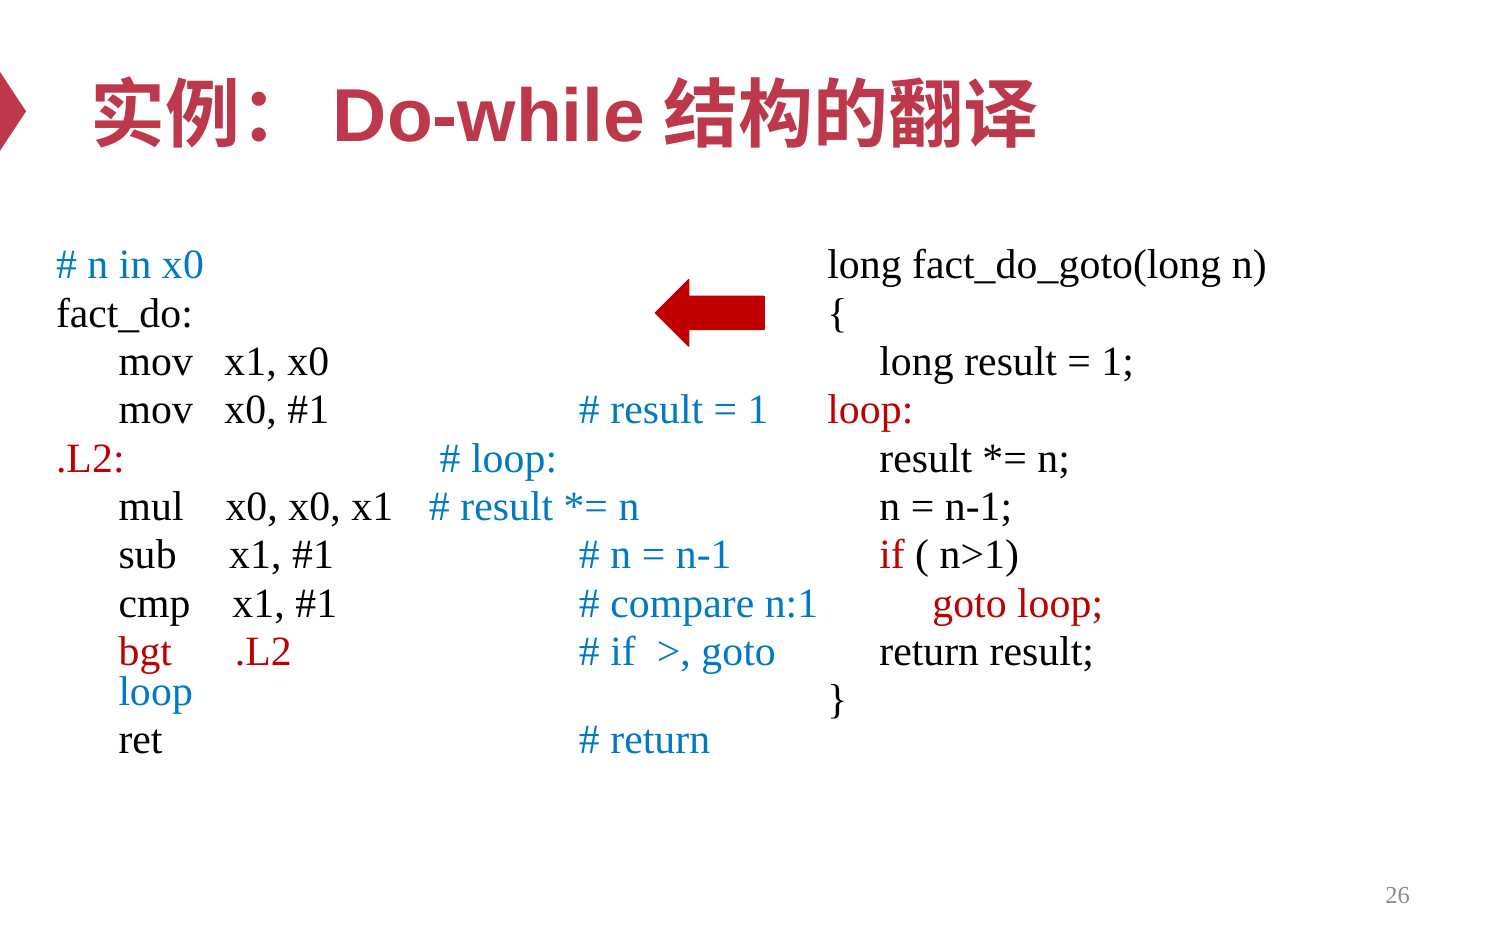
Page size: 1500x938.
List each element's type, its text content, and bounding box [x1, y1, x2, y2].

title 实例：Do-while结构的翻译 [75, 37, 1425, 186]
text_box [655, 279, 764, 346]
text_box long fact_do_goto(long n) { long result = 1; loop: result *= n; n = n-1; if ( n>1) goto loop; return result; } [802, 239, 1292, 823]
slide_number 26 [1074, 868, 1425, 919]
text_box # n in x0 fact_do: mov x1, x0 mov x0, #1 # result = 1 .L2: # loop: mul x0, x0, x1 # result *= n sub x1, #1 # n = n-1 cmp x1, #1 # compare n:1 bgt .L2 # if >, goto loop ret # return [41, 239, 858, 835]
